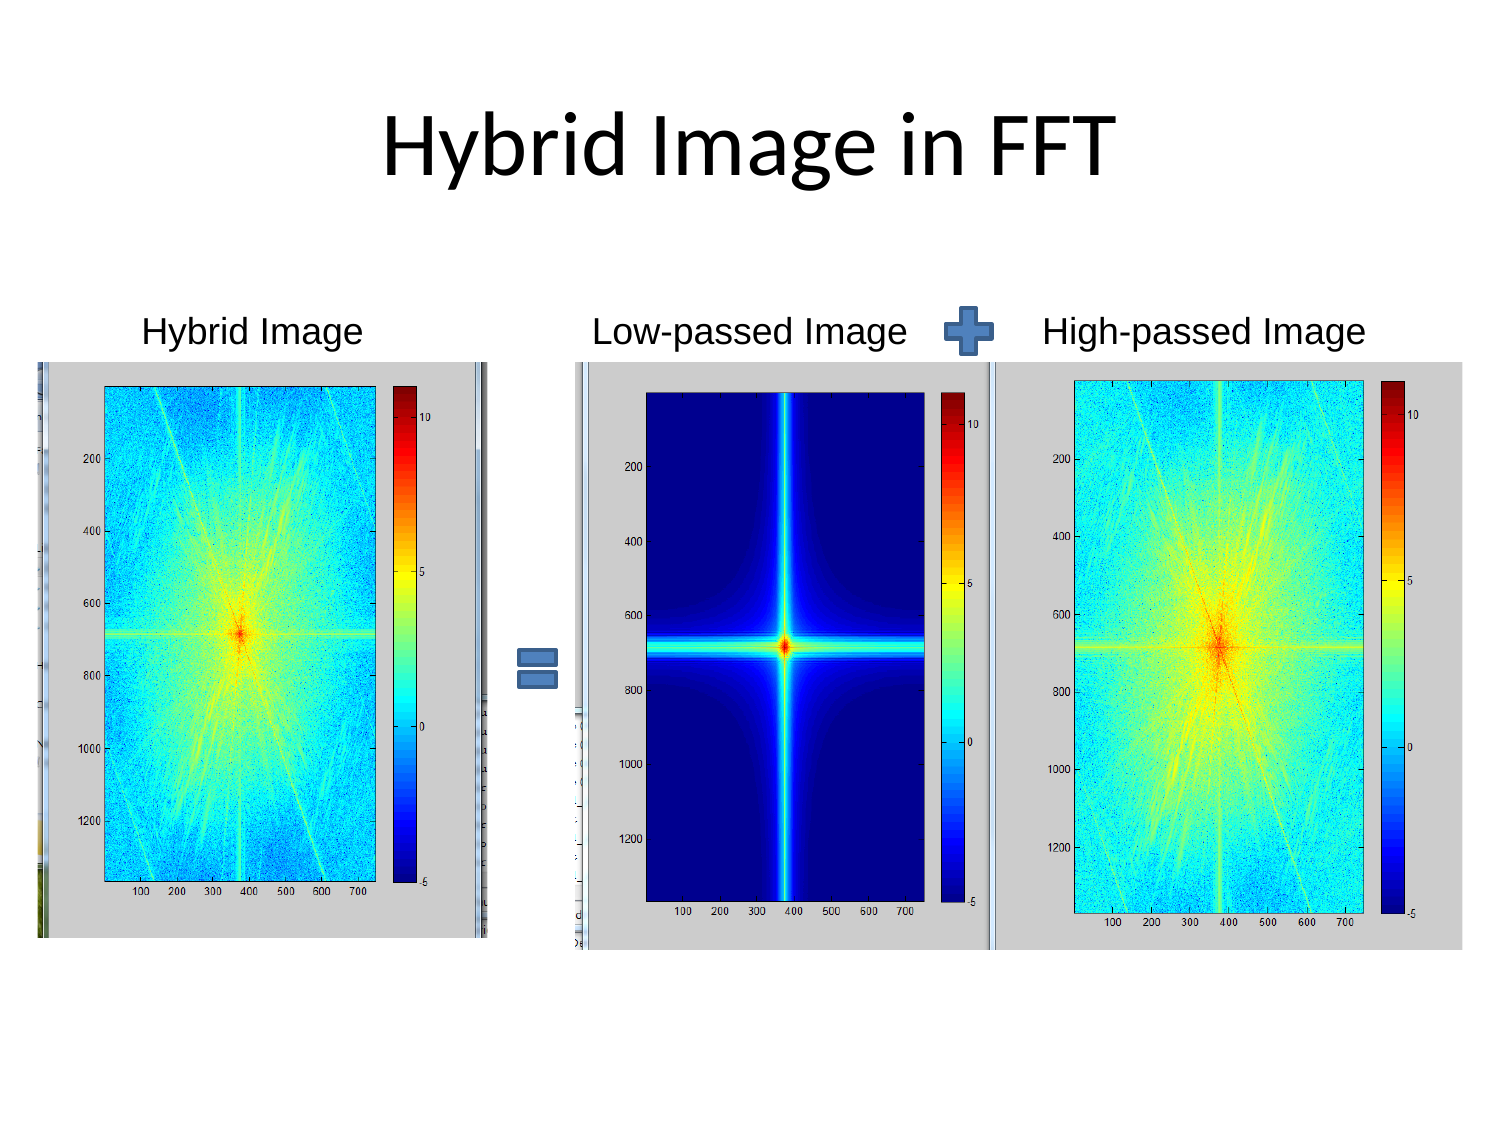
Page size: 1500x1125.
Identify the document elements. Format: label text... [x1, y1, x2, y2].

text_box Hybrid Image [126, 299, 379, 360]
text_box [517, 648, 558, 667]
text_box [517, 670, 558, 689]
text_box [944, 306, 994, 356]
picture [37, 362, 488, 938]
text_box Low-passed Image [577, 299, 923, 360]
text_box High-passed Image [1027, 299, 1382, 360]
picture [574, 362, 1463, 951]
title Hybrid Image in FFT [75, 45, 1425, 233]
